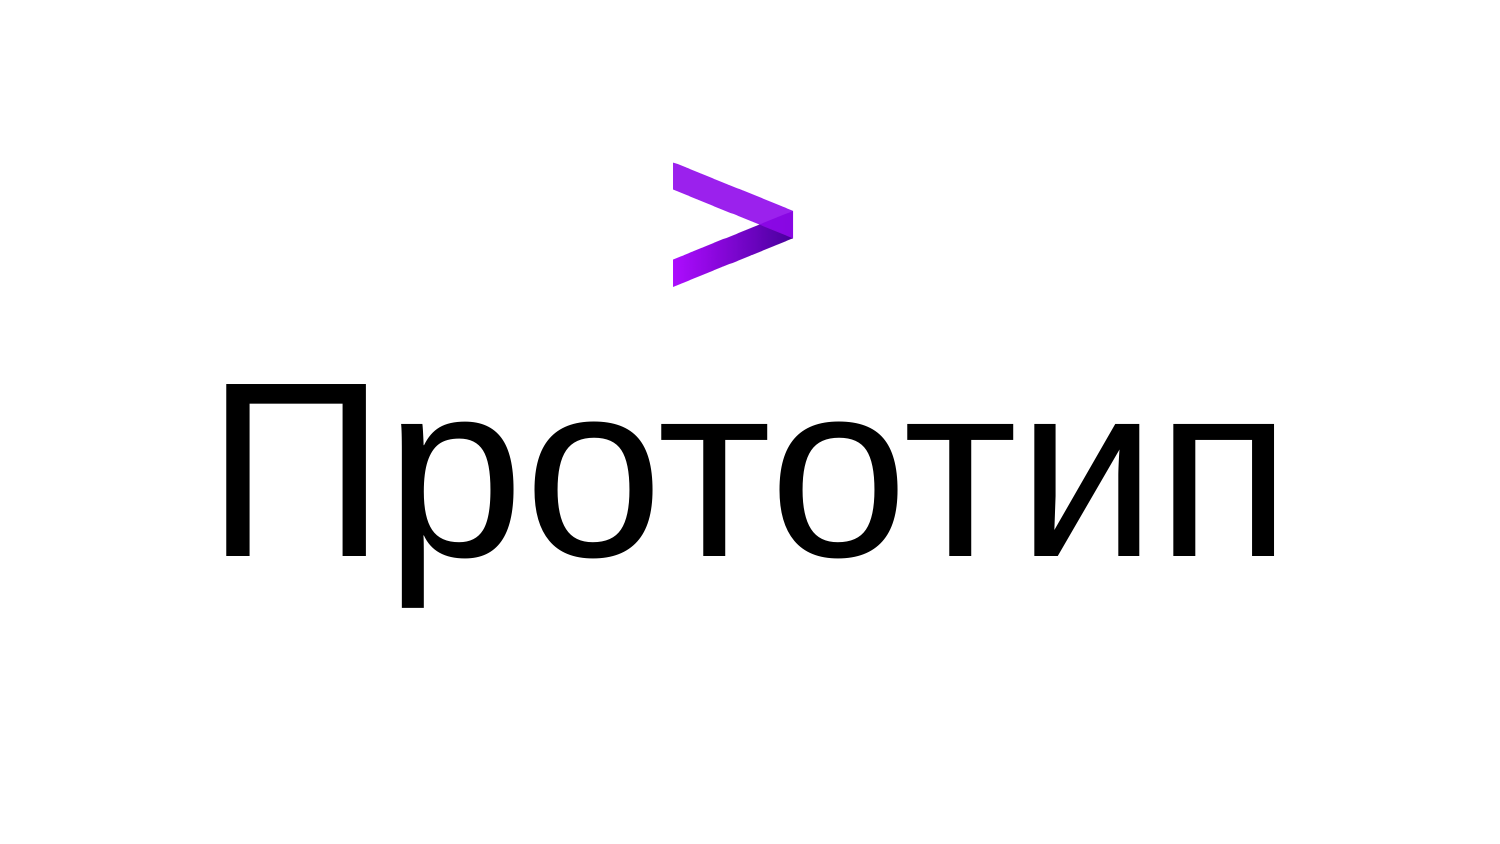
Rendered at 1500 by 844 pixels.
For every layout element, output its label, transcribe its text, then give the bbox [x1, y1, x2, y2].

title Прототип [51, 302, 1449, 625]
picture [665, 138, 835, 314]
